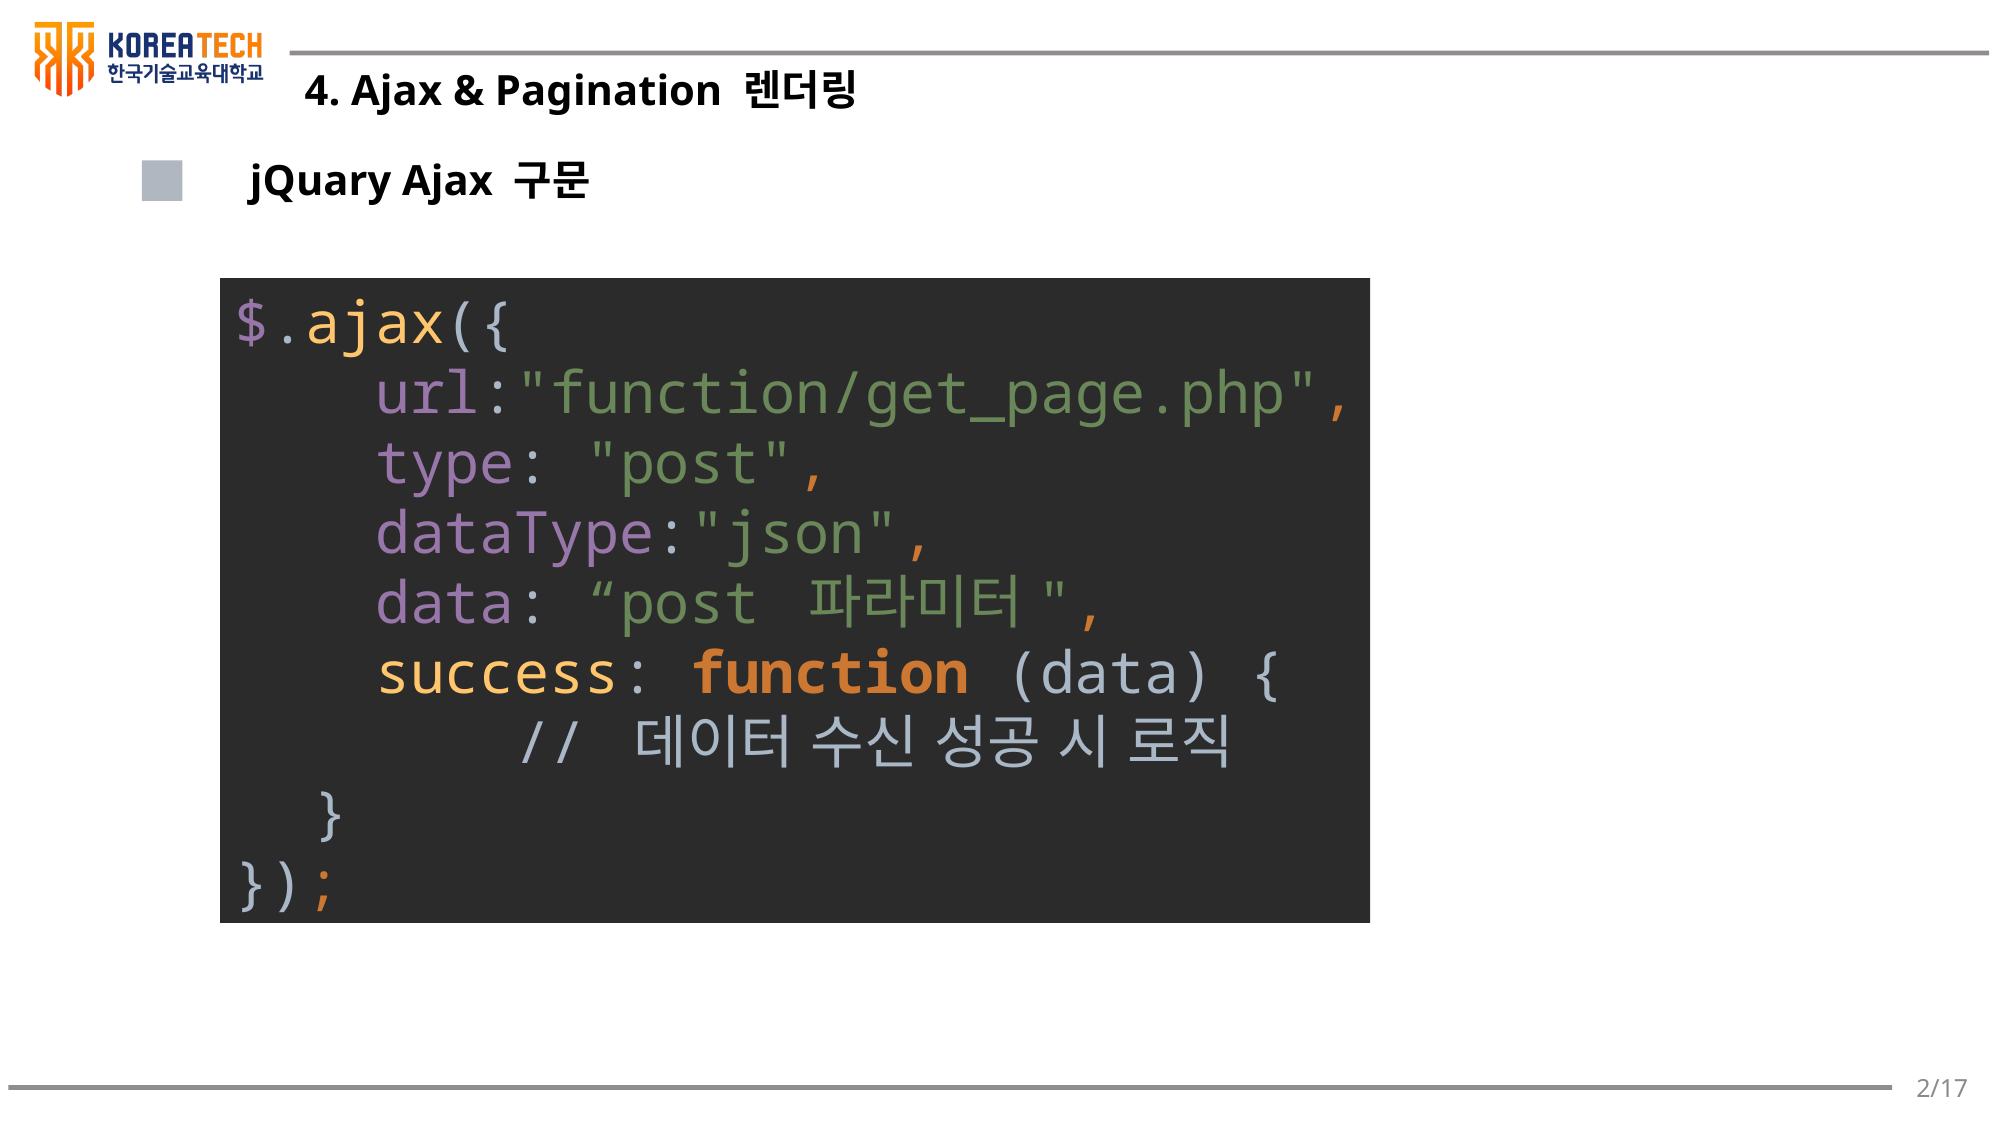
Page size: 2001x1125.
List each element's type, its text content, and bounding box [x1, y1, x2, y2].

picture [8, 0, 290, 138]
text_box [141, 159, 184, 202]
slide_number 2/17 [1886, 1057, 1984, 1118]
text_box $.ajax({ url:"function/get_page.php", type: "post", dataType:"json", data: “post 파라미터", success: function (data) { // 데이터 수신 성공 시 로직 } }); [220, 278, 1371, 923]
text_box 4. Ajax & Pagination 렌더링 [290, 56, 1852, 126]
text_box jQuary Ajax 구문 [235, 146, 606, 212]
